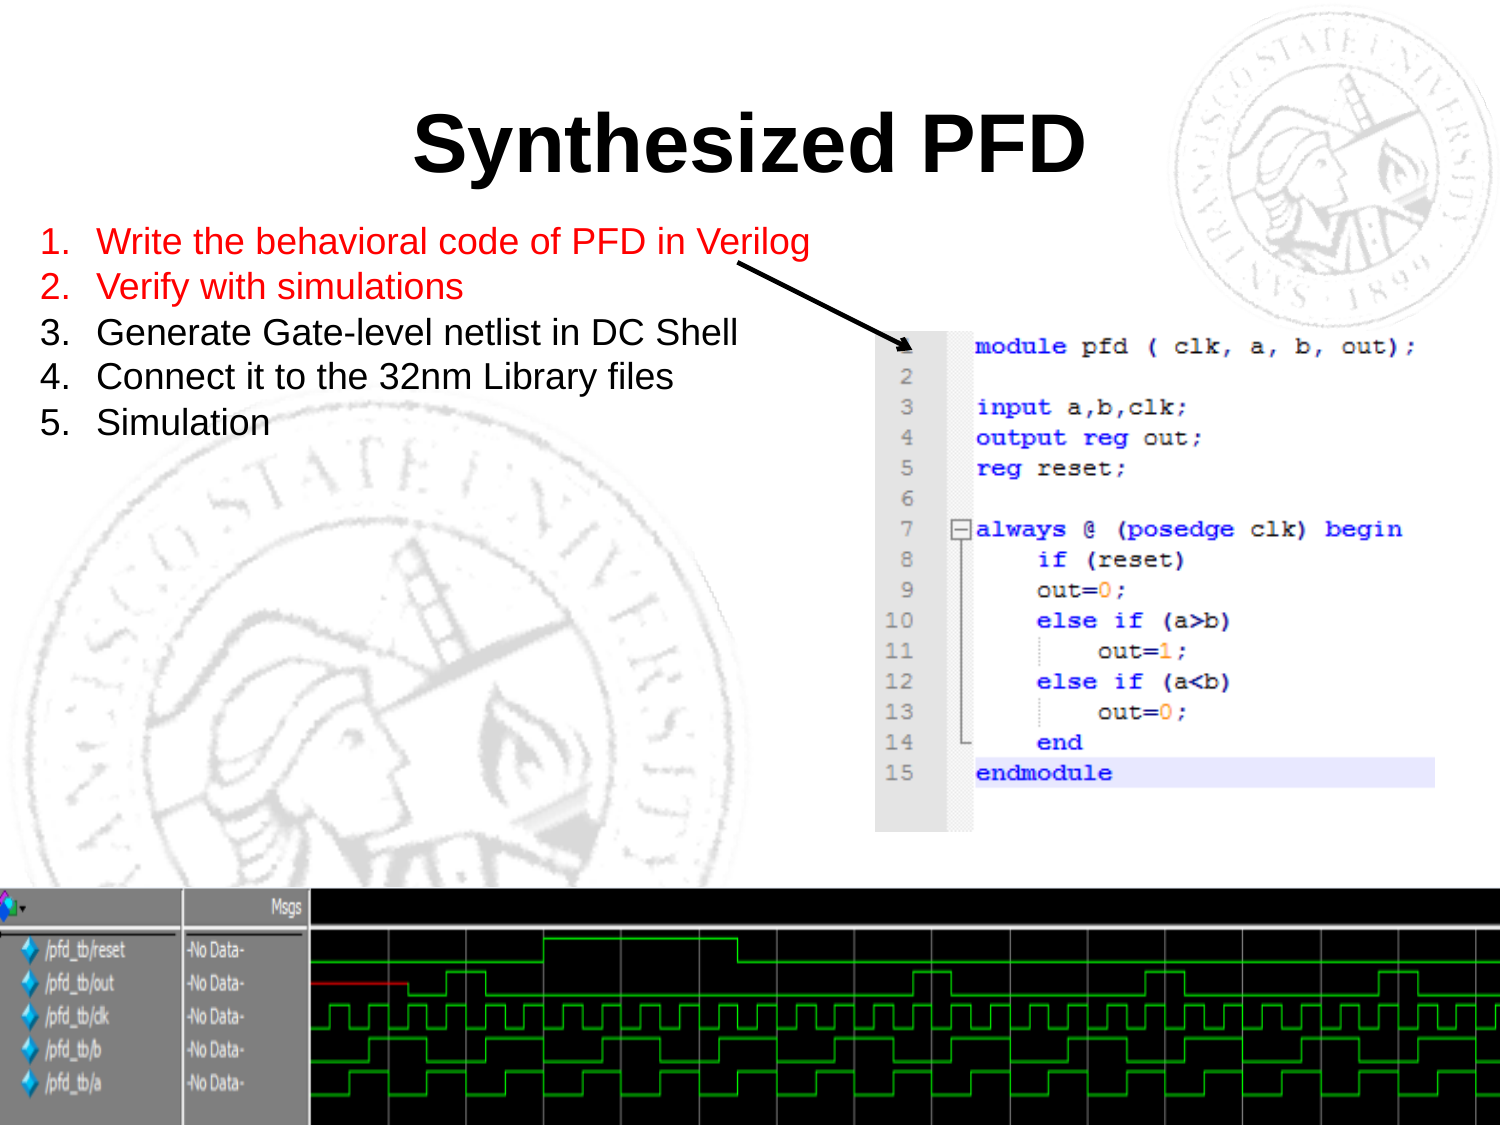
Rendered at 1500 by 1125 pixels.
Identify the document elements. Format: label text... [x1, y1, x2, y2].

text_box Write the behavioral code of PFD in Verilog Verify with simulations Generate Gate-level netlist in DC Shell Connect it to the 32nm Library files Simulation [24, 210, 1275, 450]
title Synthesized PFD [74, 44, 1426, 233]
picture [0, 384, 1500, 1125]
picture [874, 331, 1435, 832]
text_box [737, 262, 913, 351]
